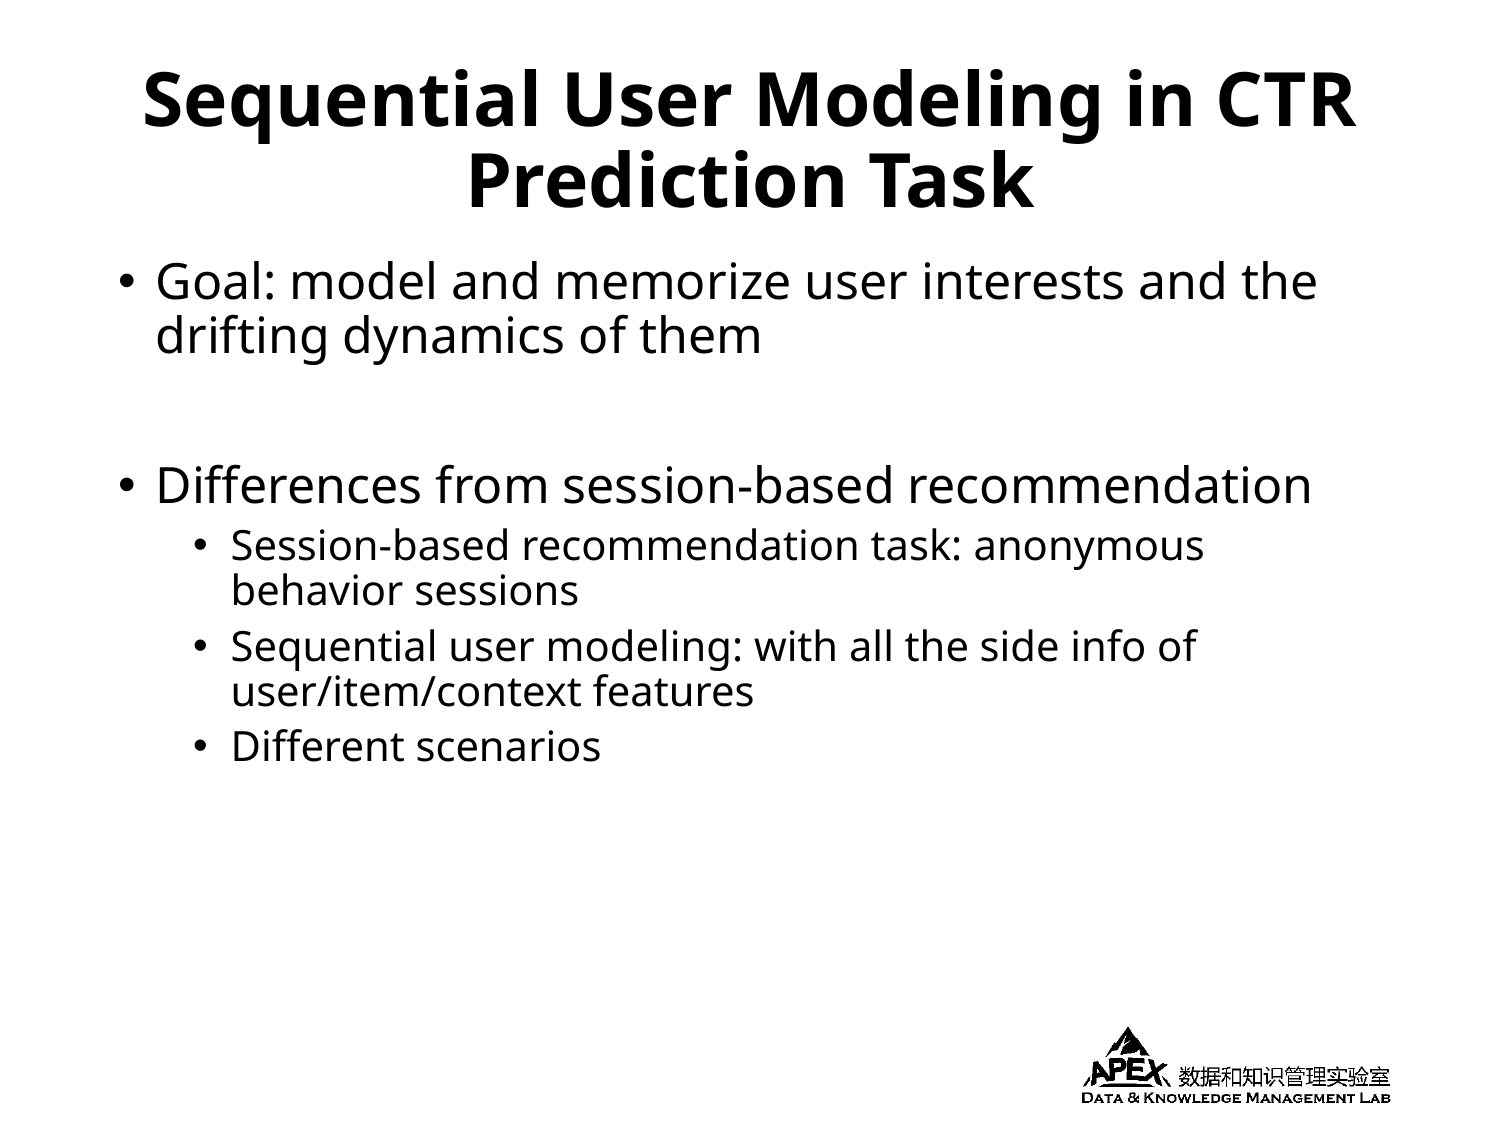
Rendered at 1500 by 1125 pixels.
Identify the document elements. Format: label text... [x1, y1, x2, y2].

title Sequential User Modeling in CTR Prediction Task [103, 59, 1397, 225]
picture [1075, 1018, 1397, 1119]
list Goal: model and memorize user interests and the drifting dynamics of them Differences from session-based recommendation Session-based recommendation task: anonymous behavior sessions Sequential user modeling: with all the side info of user/item/context features Different scenarios [103, 249, 1397, 1014]
